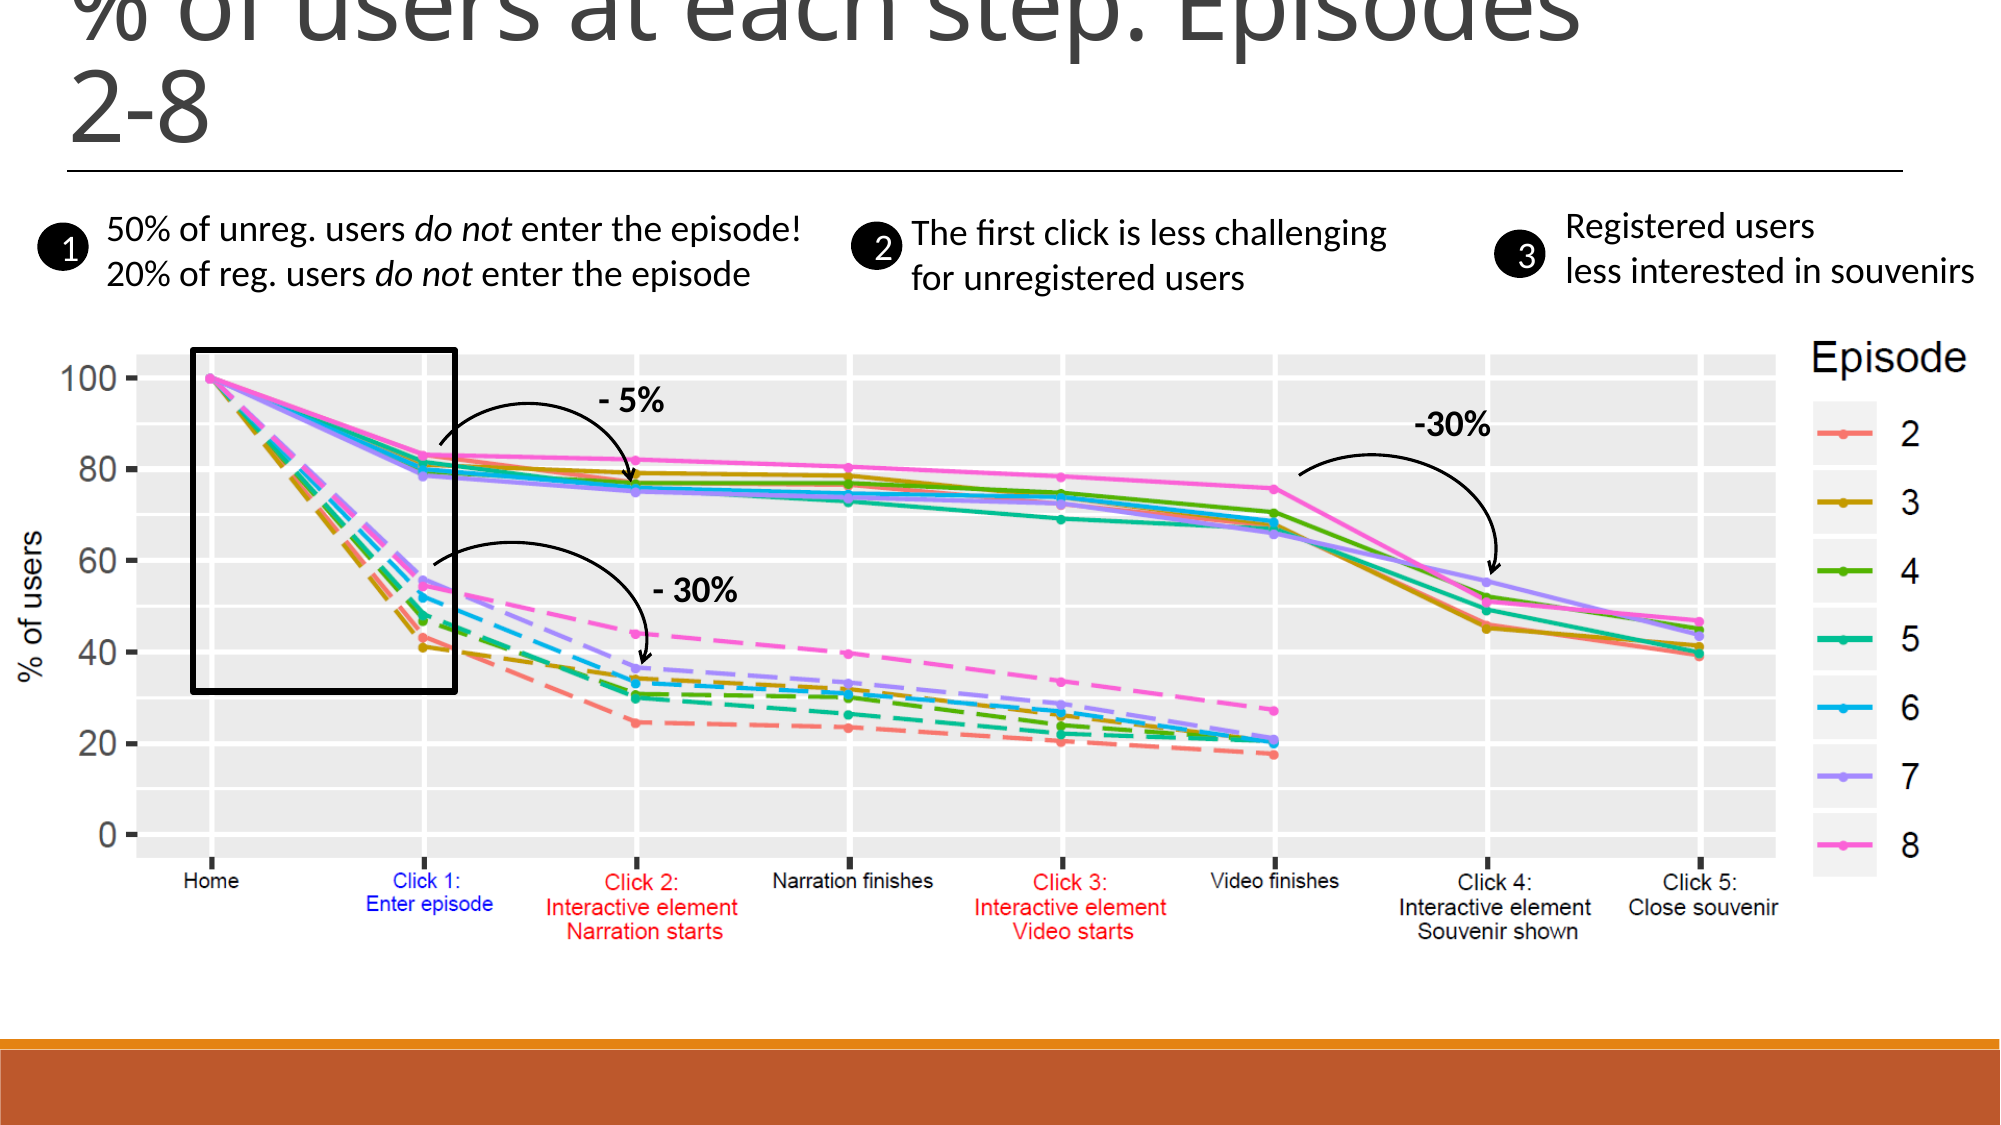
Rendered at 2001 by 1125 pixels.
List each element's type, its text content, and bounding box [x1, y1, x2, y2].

text_box 2 [851, 221, 896, 270]
text_box 3 [1494, 229, 1546, 278]
title % of users at each step: Episodes 2-8 [53, 26, 1704, 171]
picture [0, 316, 1984, 960]
text_box 1 [37, 222, 89, 271]
text_box 50% of unreg. users do not enter the episode! 20% of reg. users do not enter the episode [91, 196, 819, 302]
text_box The first click is less challenging for unregistered users [896, 200, 1403, 306]
text_box Registered users less interested in souvenirs [1550, 193, 1991, 299]
